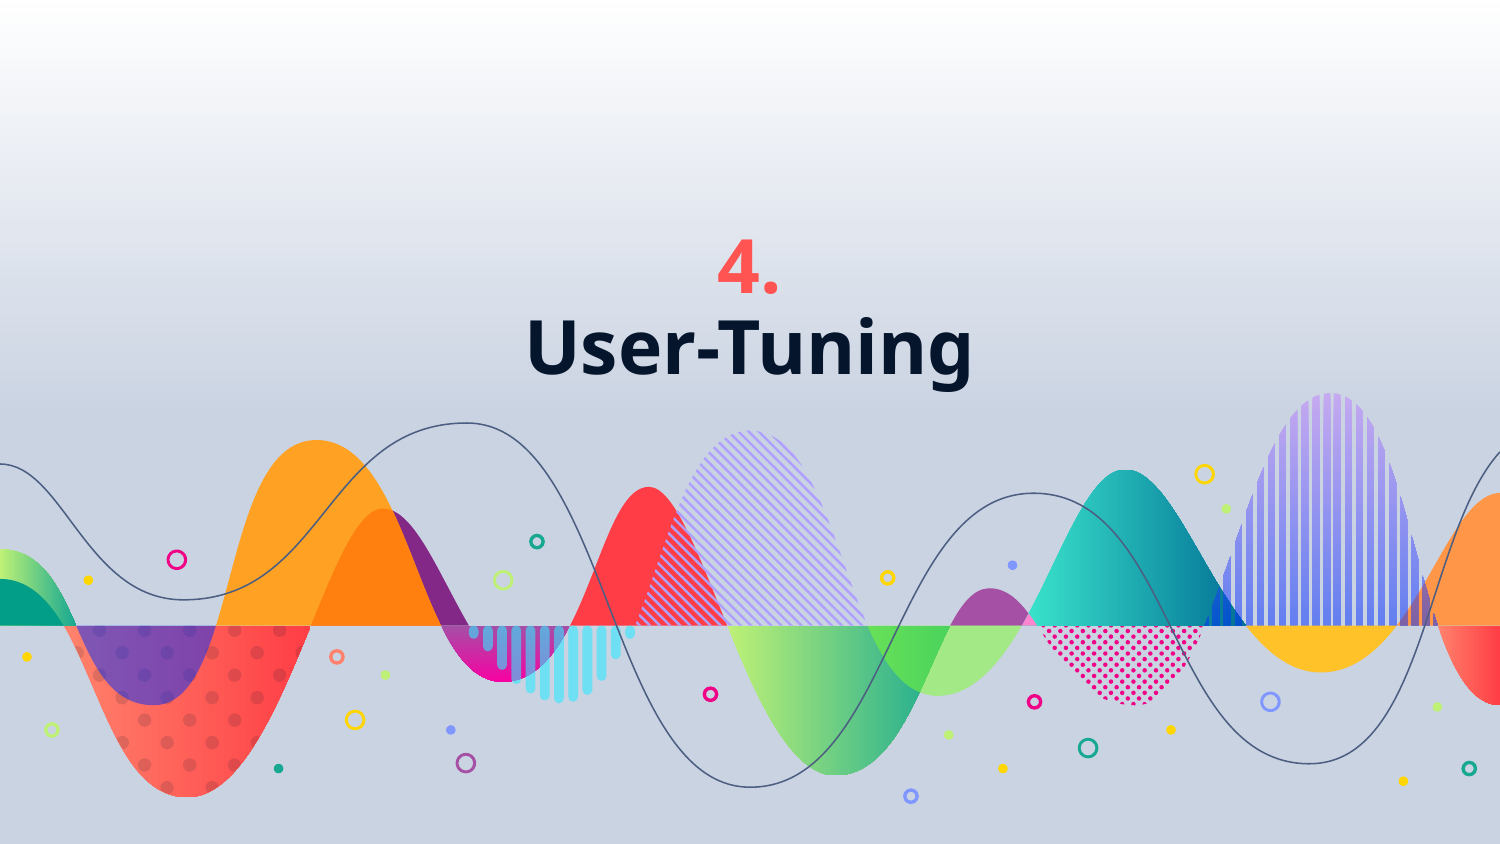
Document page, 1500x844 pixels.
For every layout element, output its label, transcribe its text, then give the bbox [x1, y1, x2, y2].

title 4. User-Tuning [140, 127, 1360, 391]
